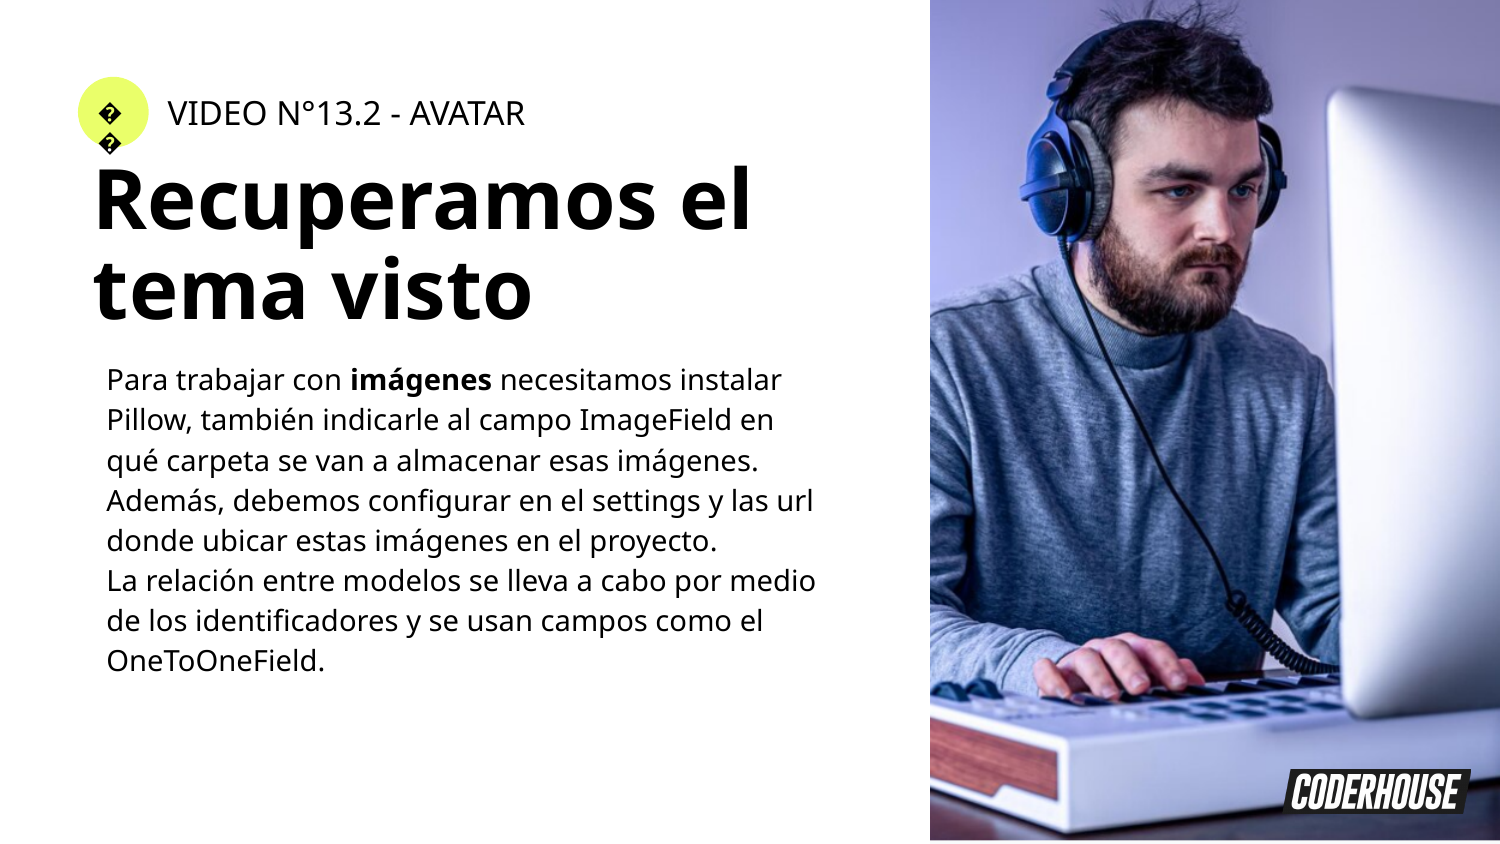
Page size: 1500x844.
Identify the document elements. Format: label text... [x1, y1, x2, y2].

text_box Para trabajar con imágenes necesitamos instalar Pillow, también indicarle al campo ImageField en qué carpeta se van a almacenar esas imágenes. Además, debemos configurar en el settings y las url donde ubicar estas imágenes en el proyecto. La relación entre modelos se lleva a cabo por medio de los identificadores y se usan campos como el OneToOneField. [91, 341, 849, 693]
text_box Recuperamos el tema visto [78, 142, 874, 353]
text_box VIDEO N°13.2 - AVATAR [152, 76, 842, 147]
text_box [77, 76, 149, 148]
picture [930, 0, 1500, 844]
